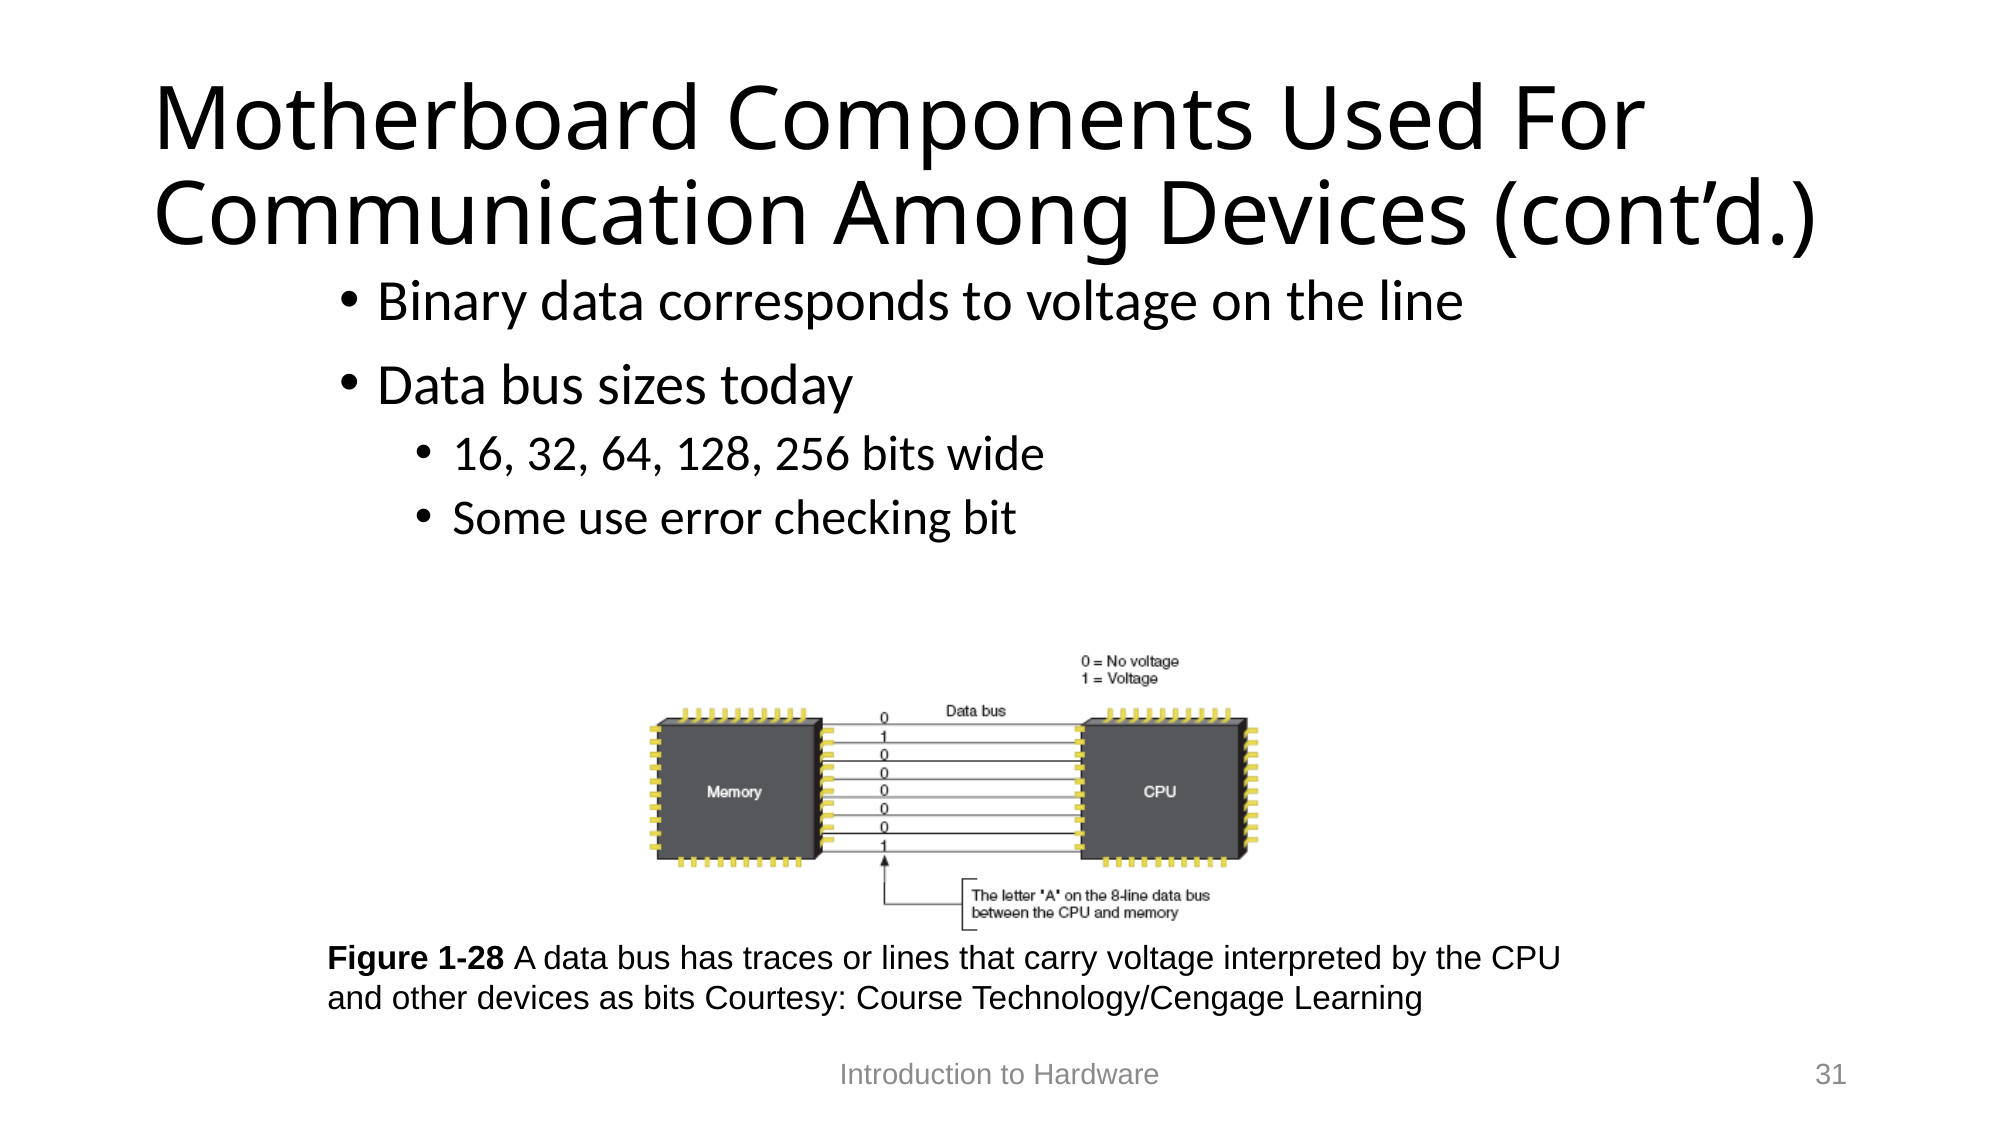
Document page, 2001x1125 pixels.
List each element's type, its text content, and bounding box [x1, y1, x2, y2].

slide_number 31 [1412, 1042, 1863, 1103]
text_box Figure 1-28 A data bus has traces or lines that carry voltage interpreted by the CPU and other devices as bits Courtesy: Course Technology/Cengage Learning [312, 929, 1613, 1024]
picture [643, 637, 1275, 938]
footer Introduction to Hardware [662, 1042, 1338, 1103]
list Binary data corresponds to voltage on the line Data bus sizes today 16, 32, 64, 128, 256 bits wide Some use error checking bit [324, 262, 1675, 638]
title Motherboard Components Used For Communication Among Devices (cont’d.) [137, 59, 1863, 278]
